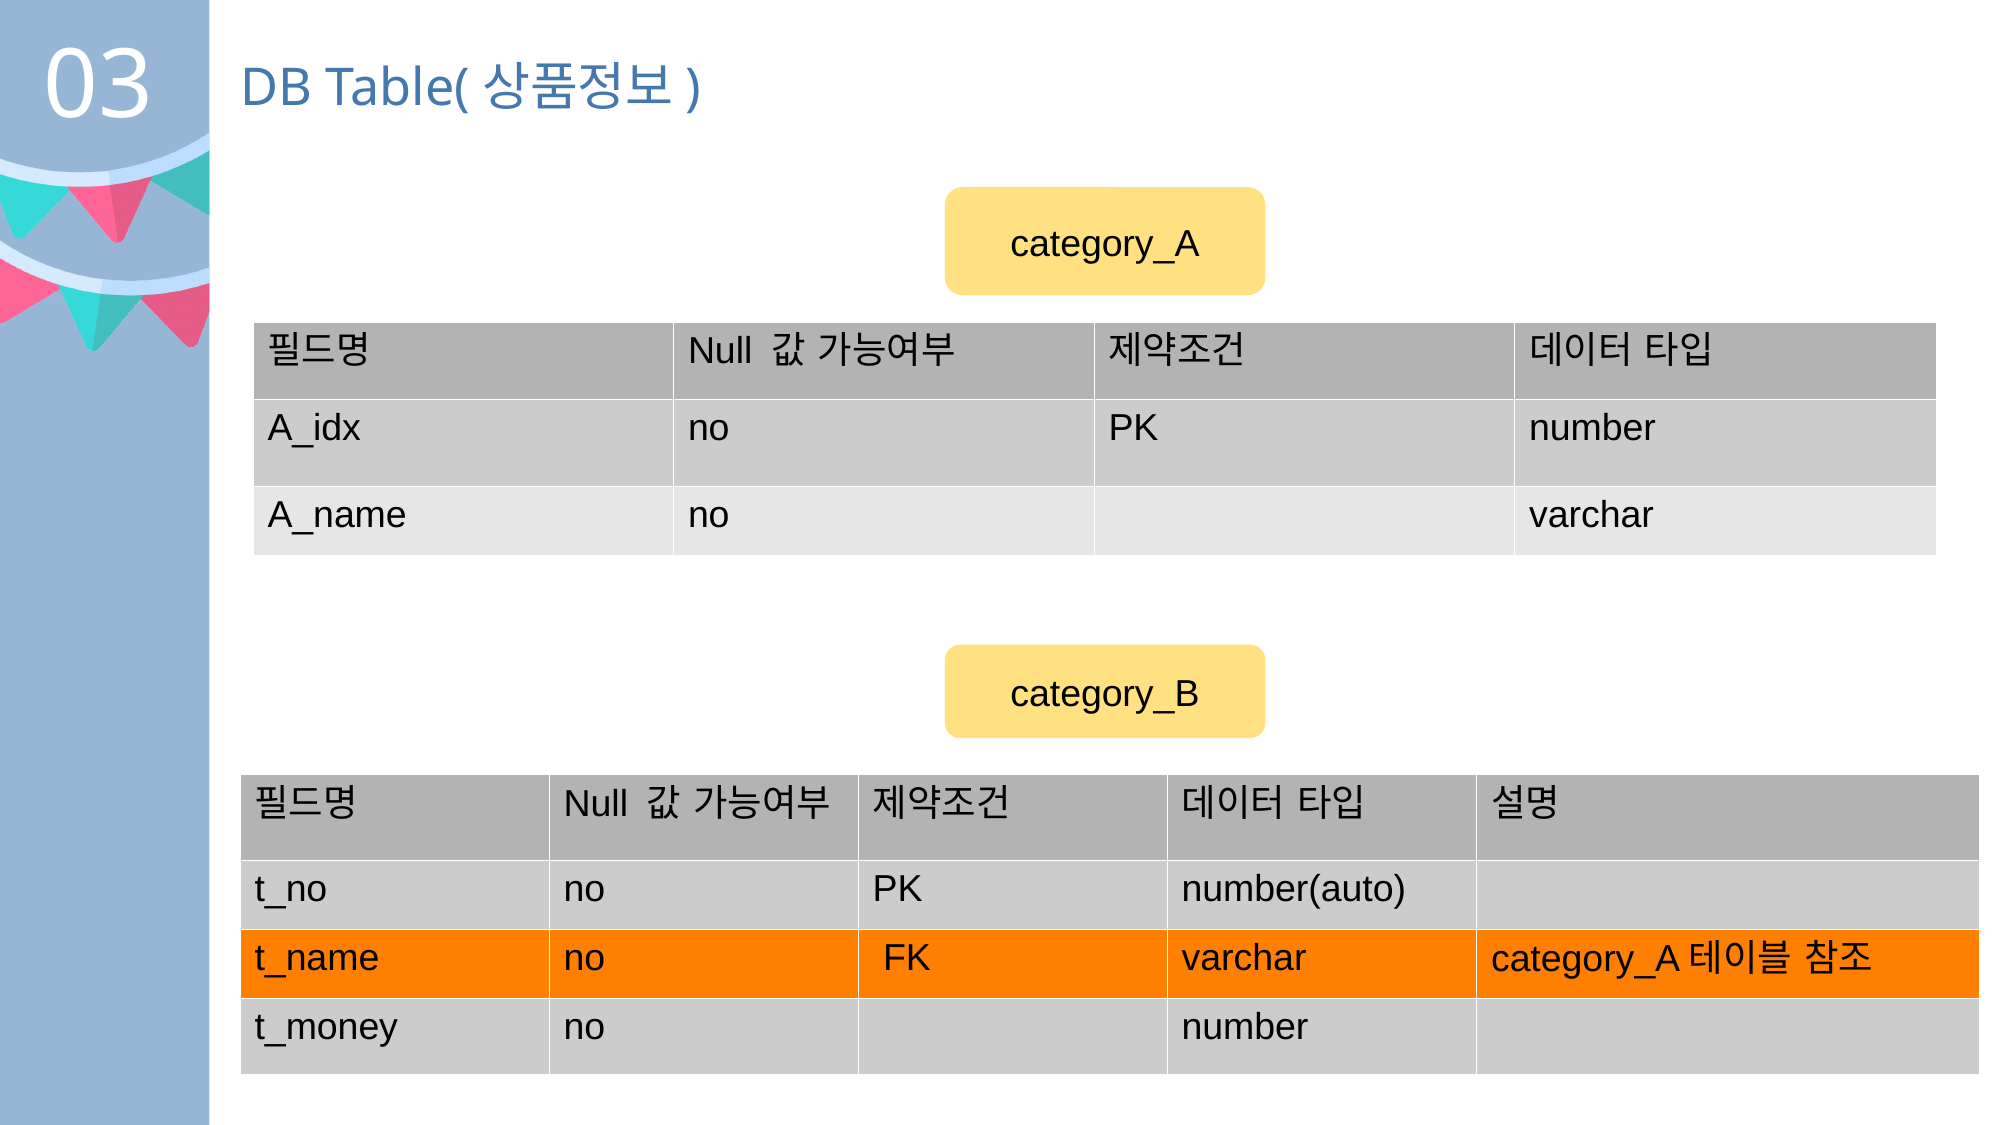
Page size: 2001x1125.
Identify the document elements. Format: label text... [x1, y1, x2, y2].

table_cell [859, 999, 1167, 1074]
table_cell PK [859, 861, 1167, 929]
table_header 데이터 타입 [1515, 323, 1936, 399]
table_header 제약조건 [1095, 323, 1514, 399]
table_cell A_idx [254, 400, 673, 486]
table_cell no [550, 999, 858, 1074]
table_cell t_name [241, 930, 549, 998]
table_cell number [1168, 999, 1476, 1074]
text_box [0, 354, 212, 1125]
text_box DB Table(상품정보) [225, 45, 1100, 124]
table_cell no [674, 400, 1094, 486]
table_header 제약조건 [859, 775, 1167, 860]
table_cell t_money [241, 999, 549, 1074]
text_box category_A [942, 184, 1268, 298]
table_cell PK [1095, 400, 1514, 486]
table_cell number [1515, 400, 1936, 486]
table_header 데이터 타입 [1168, 775, 1476, 860]
table_cell no [550, 930, 858, 998]
text_box category_B [942, 642, 1268, 741]
table_header 필드명 [254, 323, 673, 399]
table_cell [1477, 861, 1979, 929]
table_cell [1095, 487, 1514, 555]
text_box 03 [28, 14, 277, 144]
table_cell A_name [254, 487, 673, 555]
table_cell category_A테이블 참조 [1477, 930, 1979, 998]
table_cell varchar [1168, 930, 1476, 998]
table_cell FK [859, 930, 1167, 998]
table_cell no [550, 861, 858, 929]
table_cell varchar [1515, 487, 1936, 555]
table_cell number(auto) [1168, 861, 1476, 929]
table_cell t_no [241, 861, 549, 929]
table_header Null 값 가능여부 [550, 775, 858, 860]
table_header 설명 [1477, 775, 1979, 860]
table_cell [1477, 999, 1979, 1074]
table_header 필드명 [241, 775, 549, 860]
table_header Null 값 가능여부 [674, 323, 1094, 399]
table_cell no [674, 487, 1094, 555]
text_box [0, 0, 212, 129]
picture [0, 130, 210, 351]
